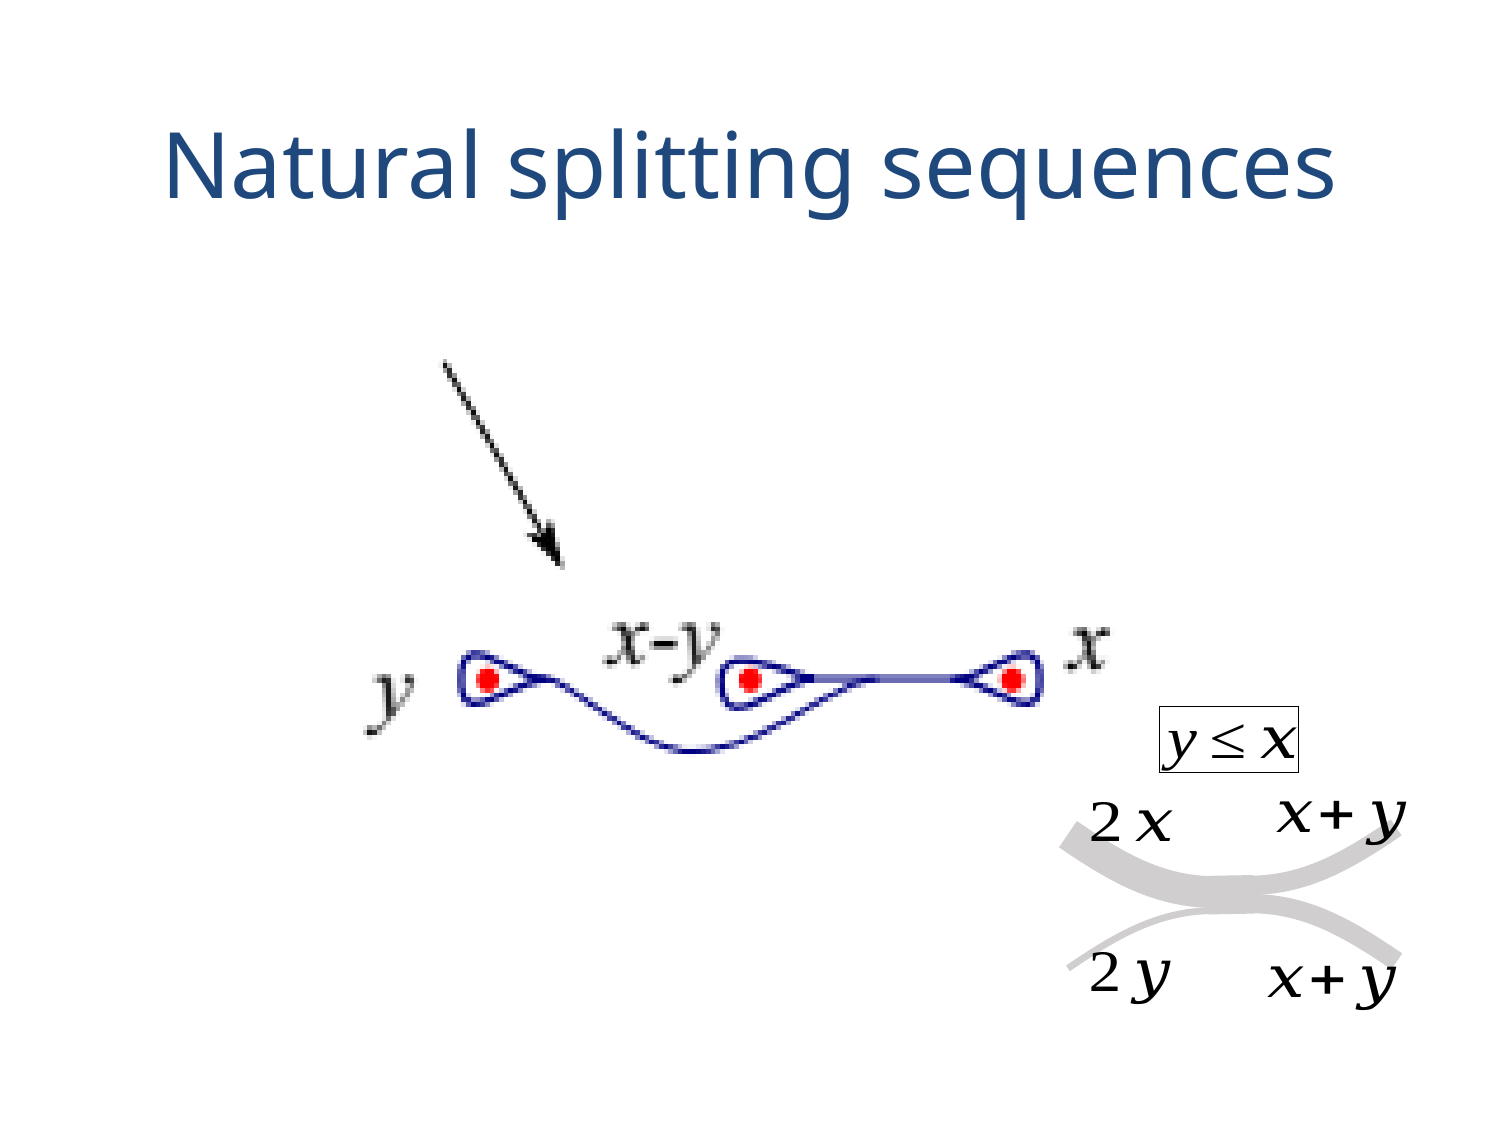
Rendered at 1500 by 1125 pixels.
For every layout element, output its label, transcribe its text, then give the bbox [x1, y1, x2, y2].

title Natural splitting sequences [103, 59, 1397, 278]
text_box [1067, 827, 1397, 969]
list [299, 262, 1500, 1125]
